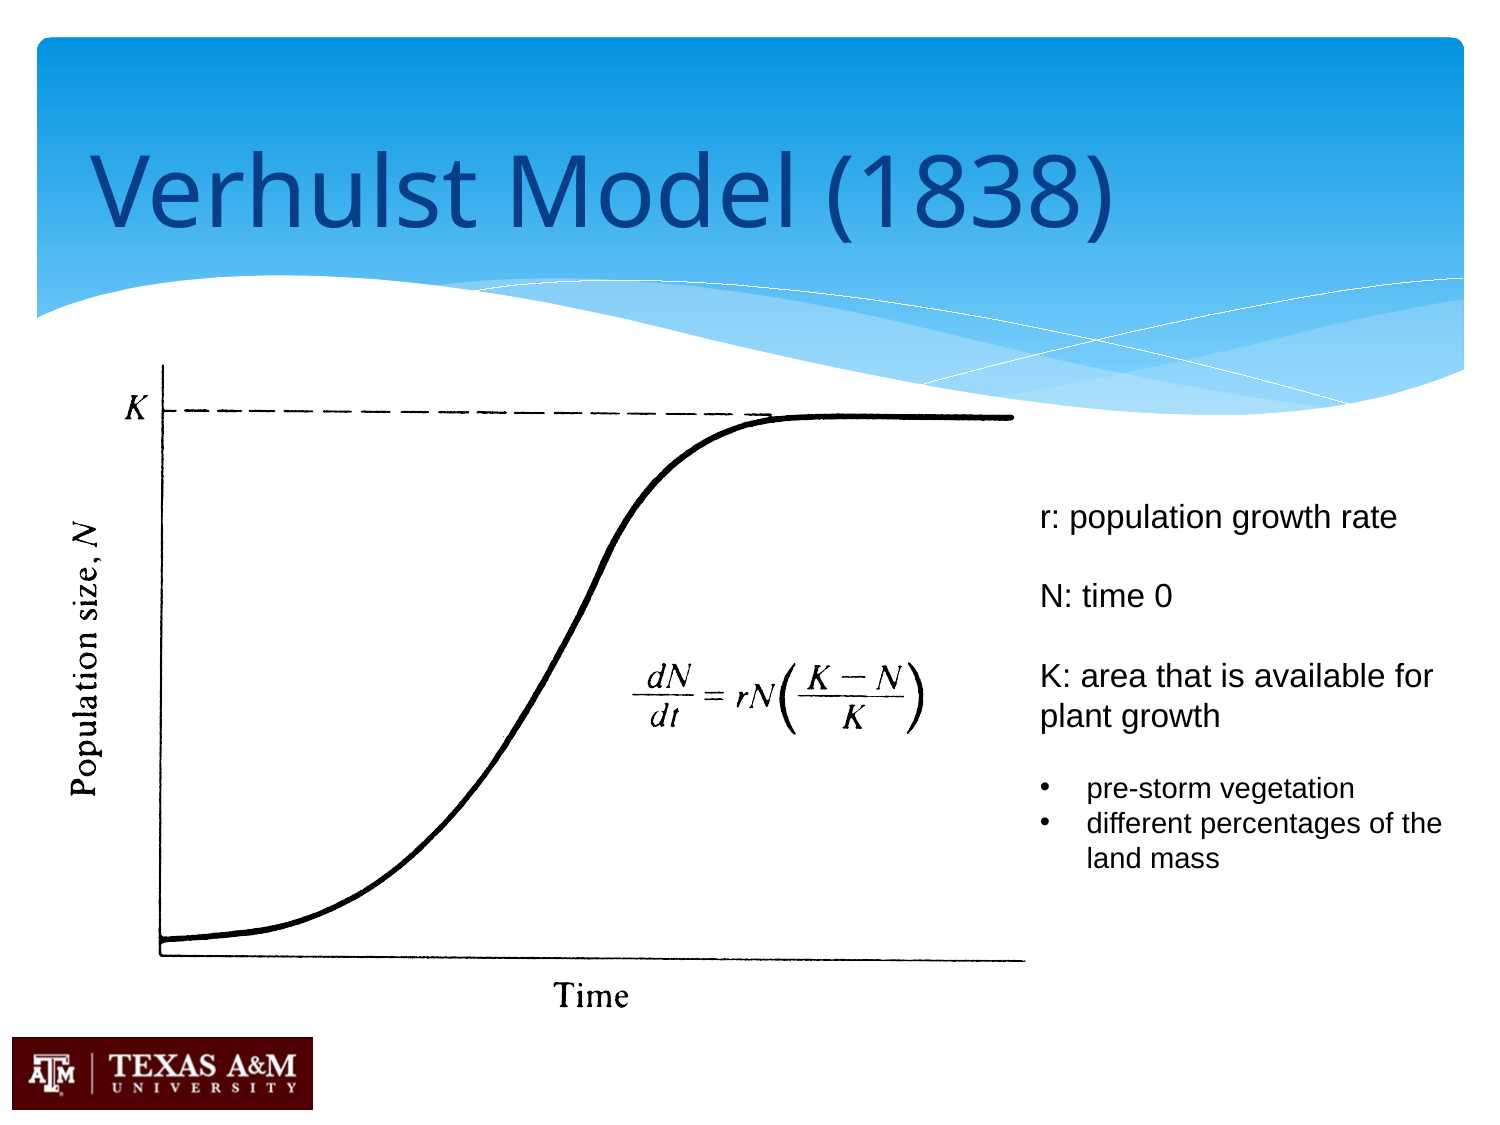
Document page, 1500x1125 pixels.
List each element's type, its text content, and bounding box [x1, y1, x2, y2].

picture [12, 337, 1063, 1110]
title Verhulst Model (1838) [75, 34, 1425, 263]
text_box r: population growth rate N: time 0 K: area that is available for plant growth pre-storm vegetation different percentages of the land mass [1068, 487, 1463, 917]
